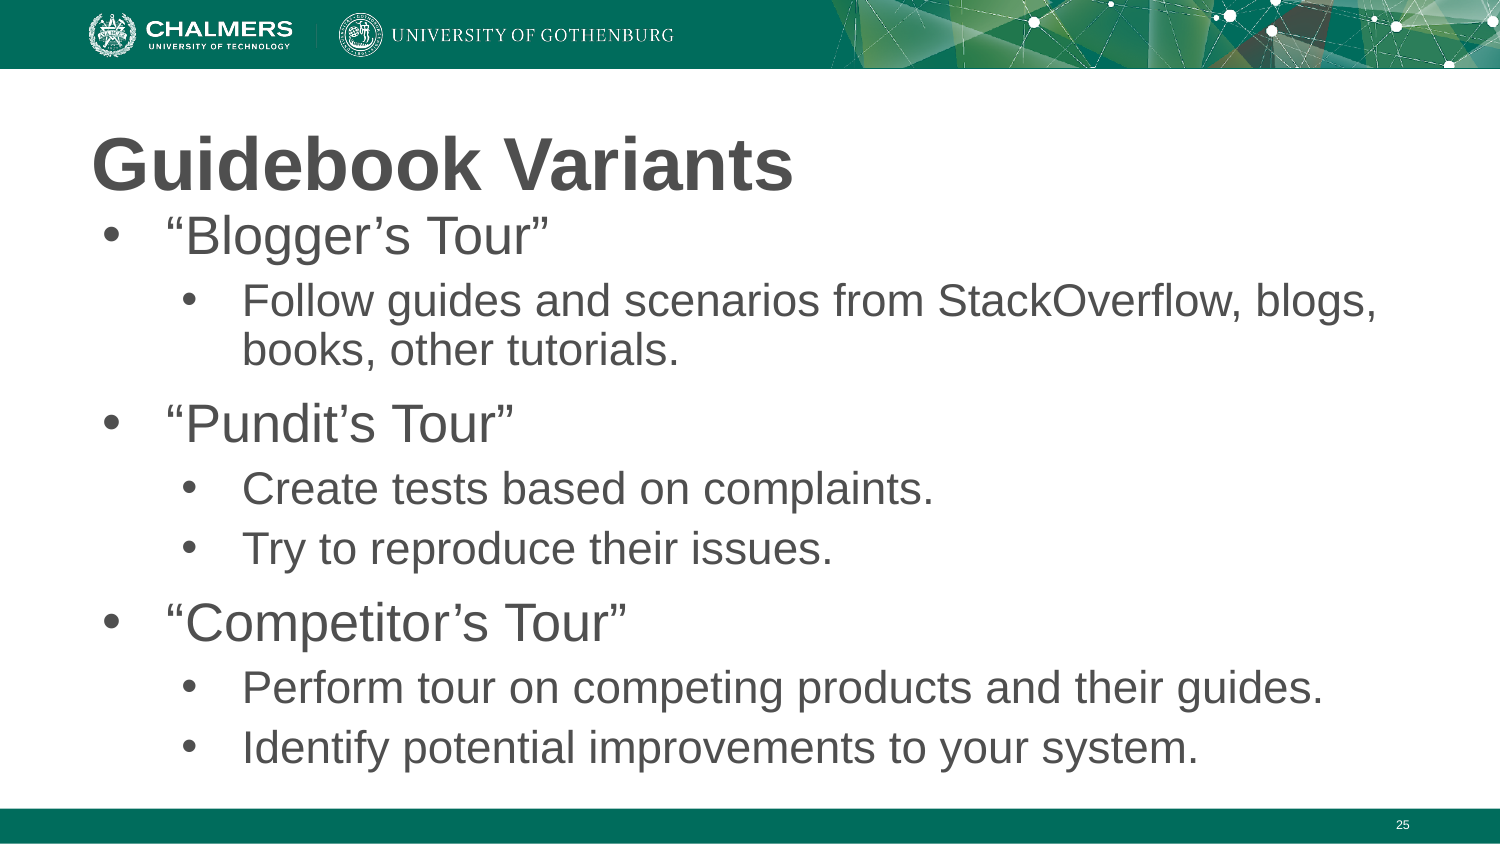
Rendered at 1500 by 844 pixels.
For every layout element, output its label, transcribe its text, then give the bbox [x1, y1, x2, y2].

list “Blogger’s Tour” Follow guides and scenarios from StackOverflow, blogs, books, other tutorials. “Pundit’s Tour” Create tests based on complaints. Try to reproduce their issues. “Competitor’s Tour” Perform tour on competing products and their guides. Identify potential improvements to your system. [76, 200, 1426, 782]
picture [64, 0, 696, 85]
title Guidebook Variants [76, 100, 1425, 200]
picture [759, 0, 1500, 68]
slide_number ‹#› [1074, 809, 1425, 844]
